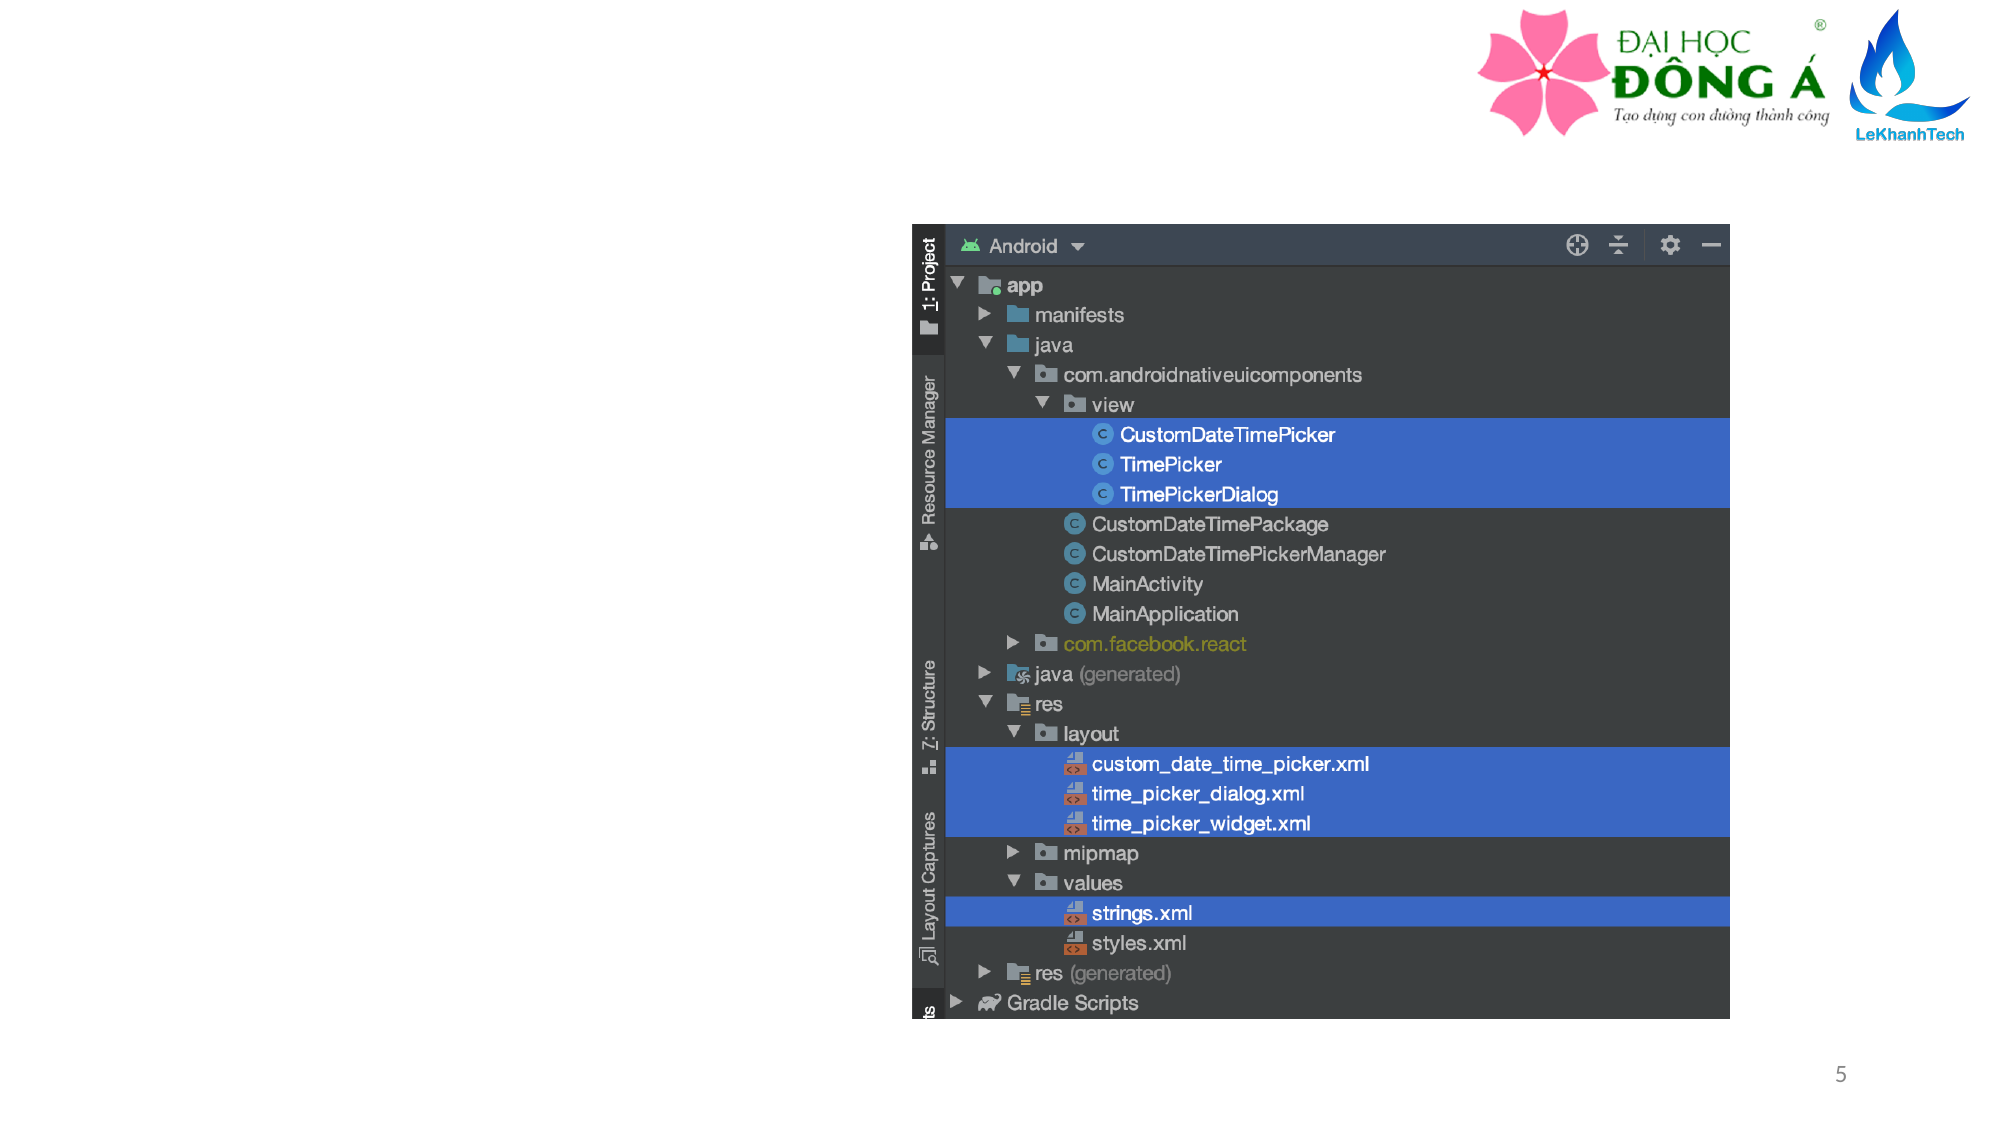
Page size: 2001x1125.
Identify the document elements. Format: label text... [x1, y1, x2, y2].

picture [912, 223, 1730, 1019]
picture [1465, 5, 1980, 144]
slide_number 5 [1412, 1042, 1863, 1103]
